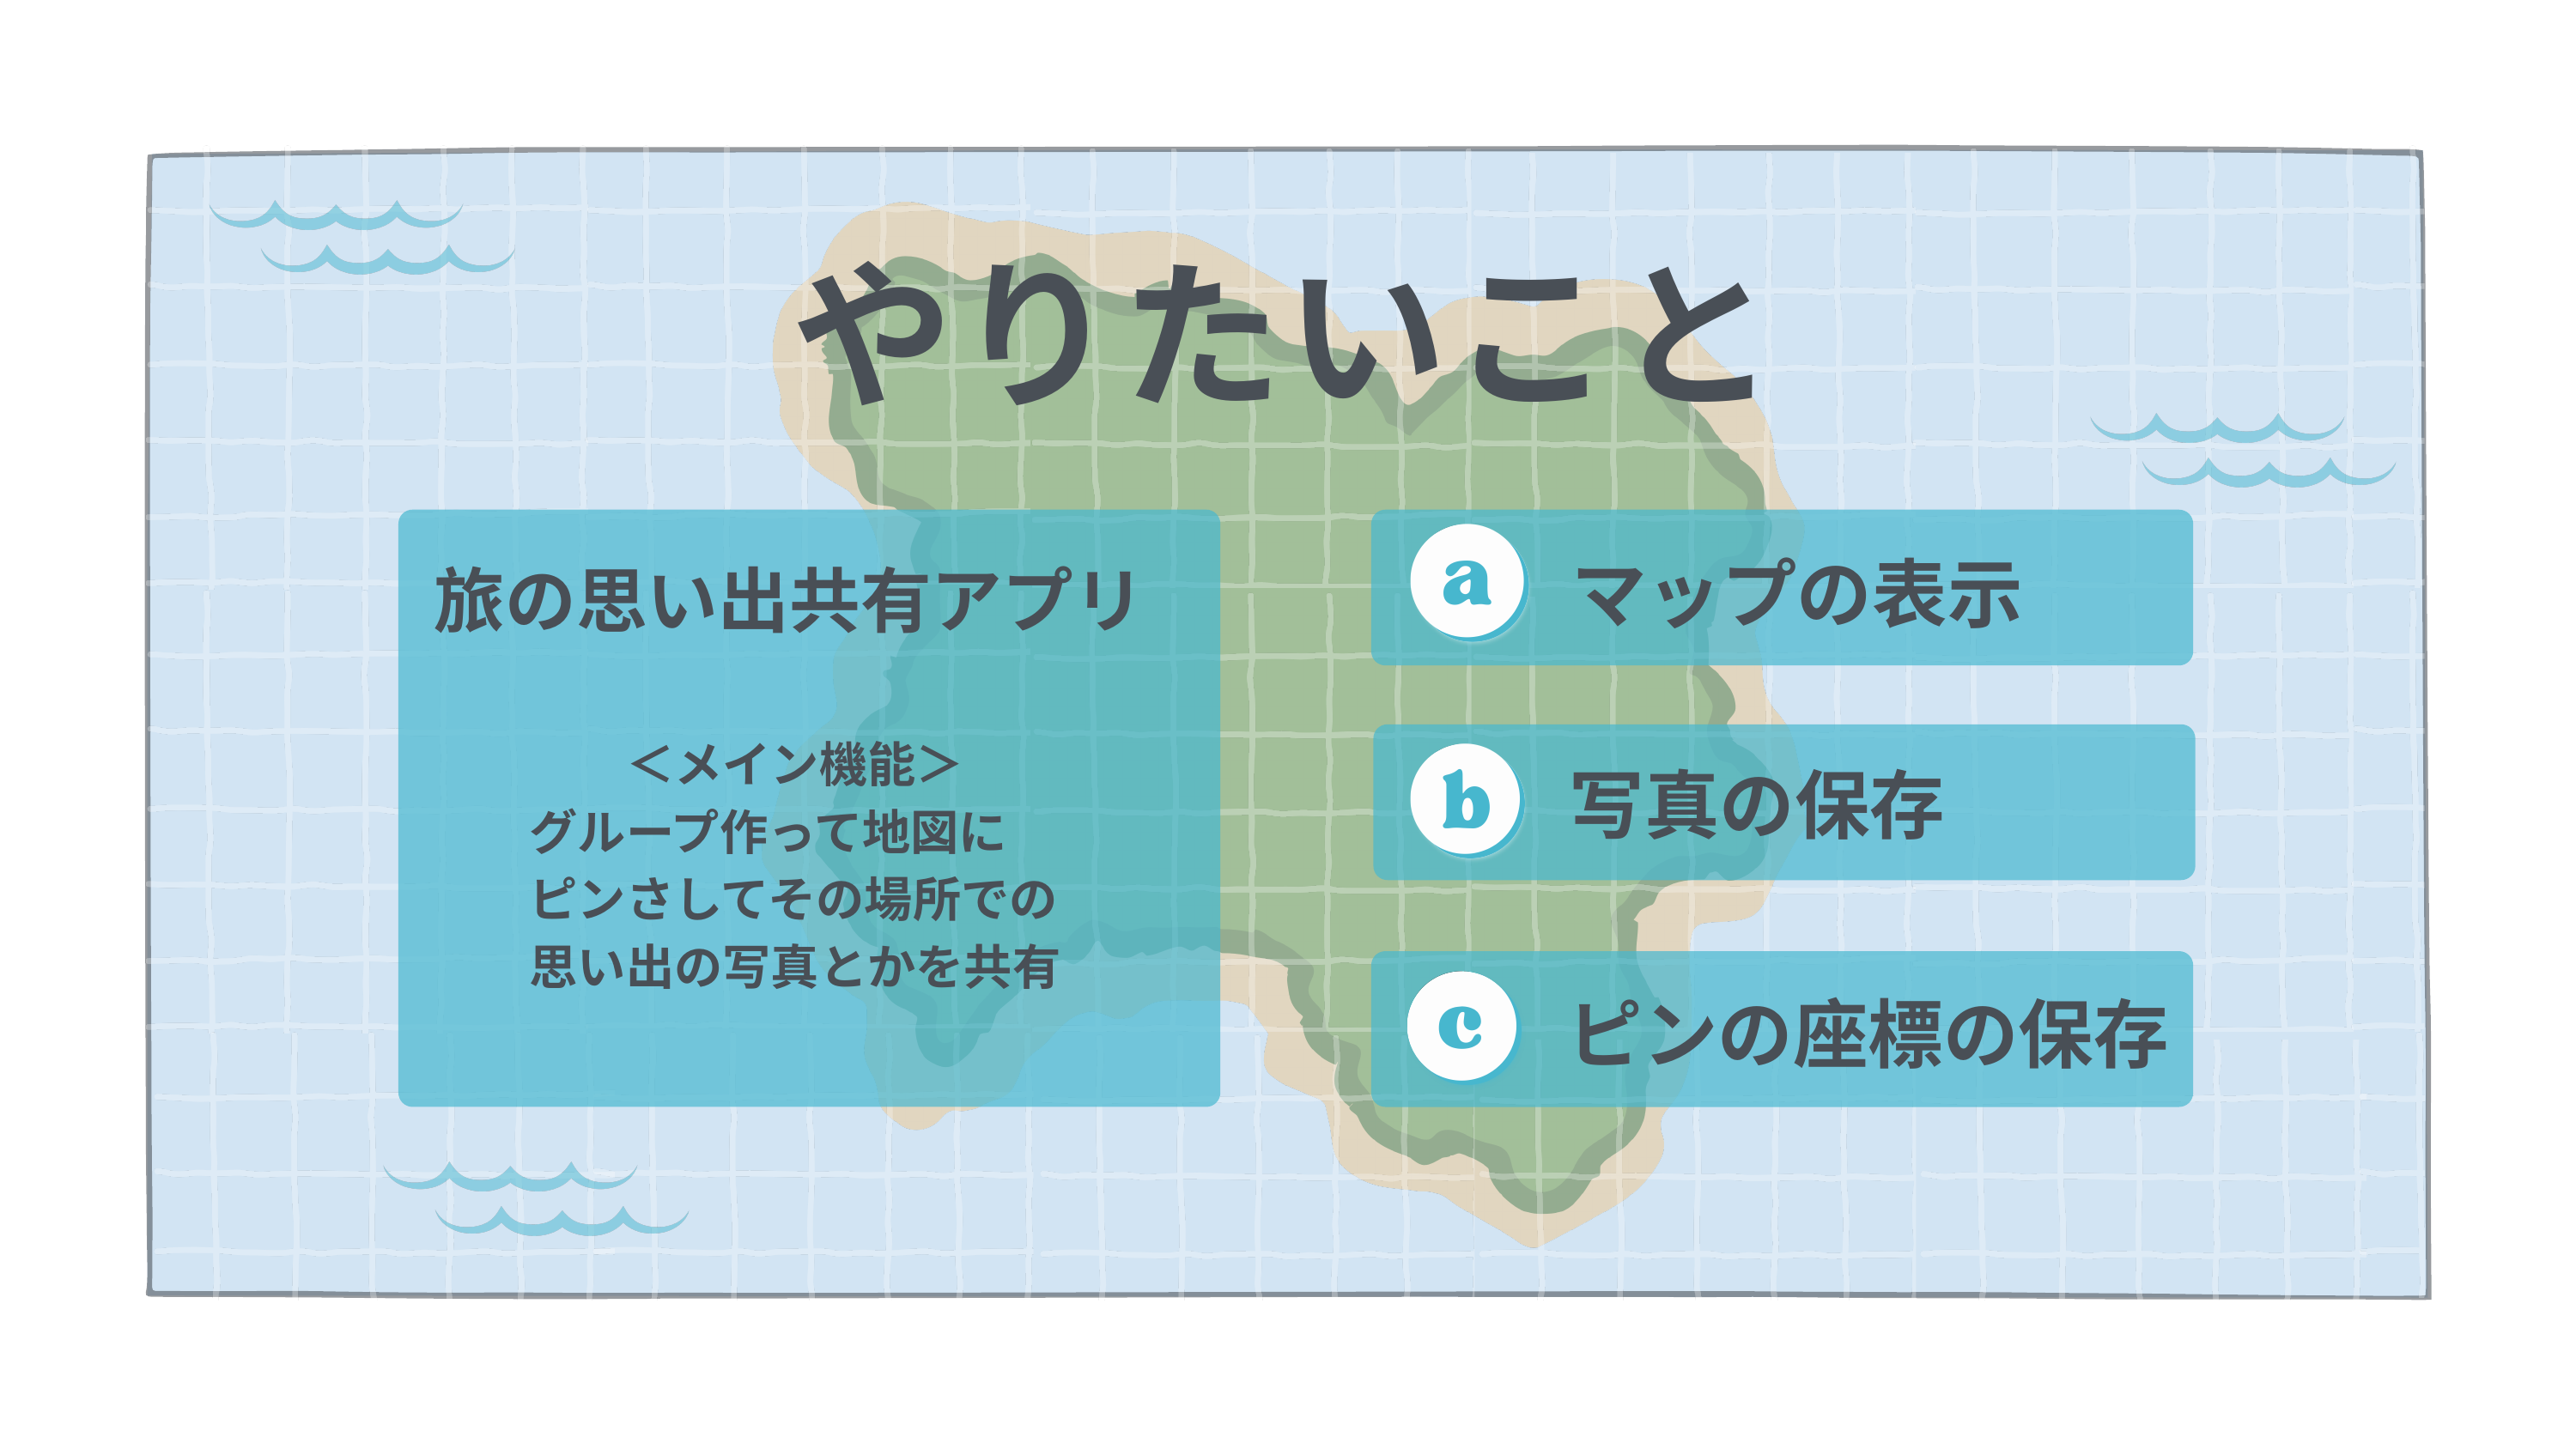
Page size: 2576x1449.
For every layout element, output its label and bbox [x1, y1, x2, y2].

text_box [144, 144, 2432, 1301]
text_box [1370, 509, 2194, 666]
text_box [398, 509, 1221, 1107]
text_box [1370, 950, 2194, 1107]
text_box [1373, 724, 2196, 881]
